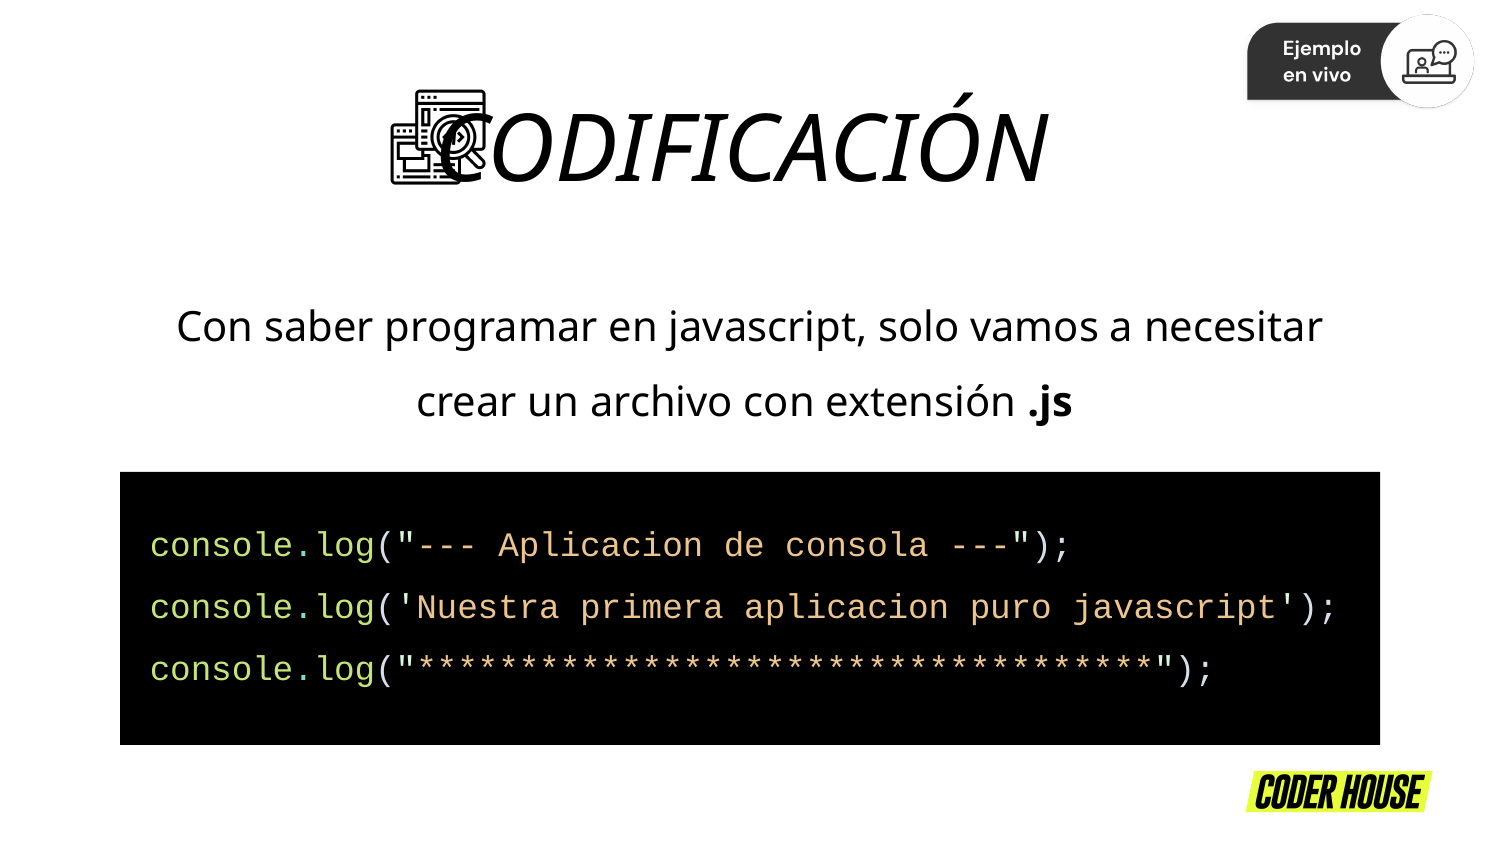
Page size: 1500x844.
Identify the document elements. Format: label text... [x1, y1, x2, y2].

picture [1225, 8, 1495, 115]
text_box console.log("--- Aplicacion de consola ---"); console.log('Nuestra primera aplicacion puro javascript'); console.log("************************************"); [120, 471, 1381, 745]
text_box CODIFICACIÓN [139, 72, 1344, 236]
picture [1241, 764, 1437, 819]
text_box Con saber programar en javascript, solo vamos a necesitar crear un archivo con extensión .js [139, 259, 1361, 457]
picture [389, 88, 487, 186]
